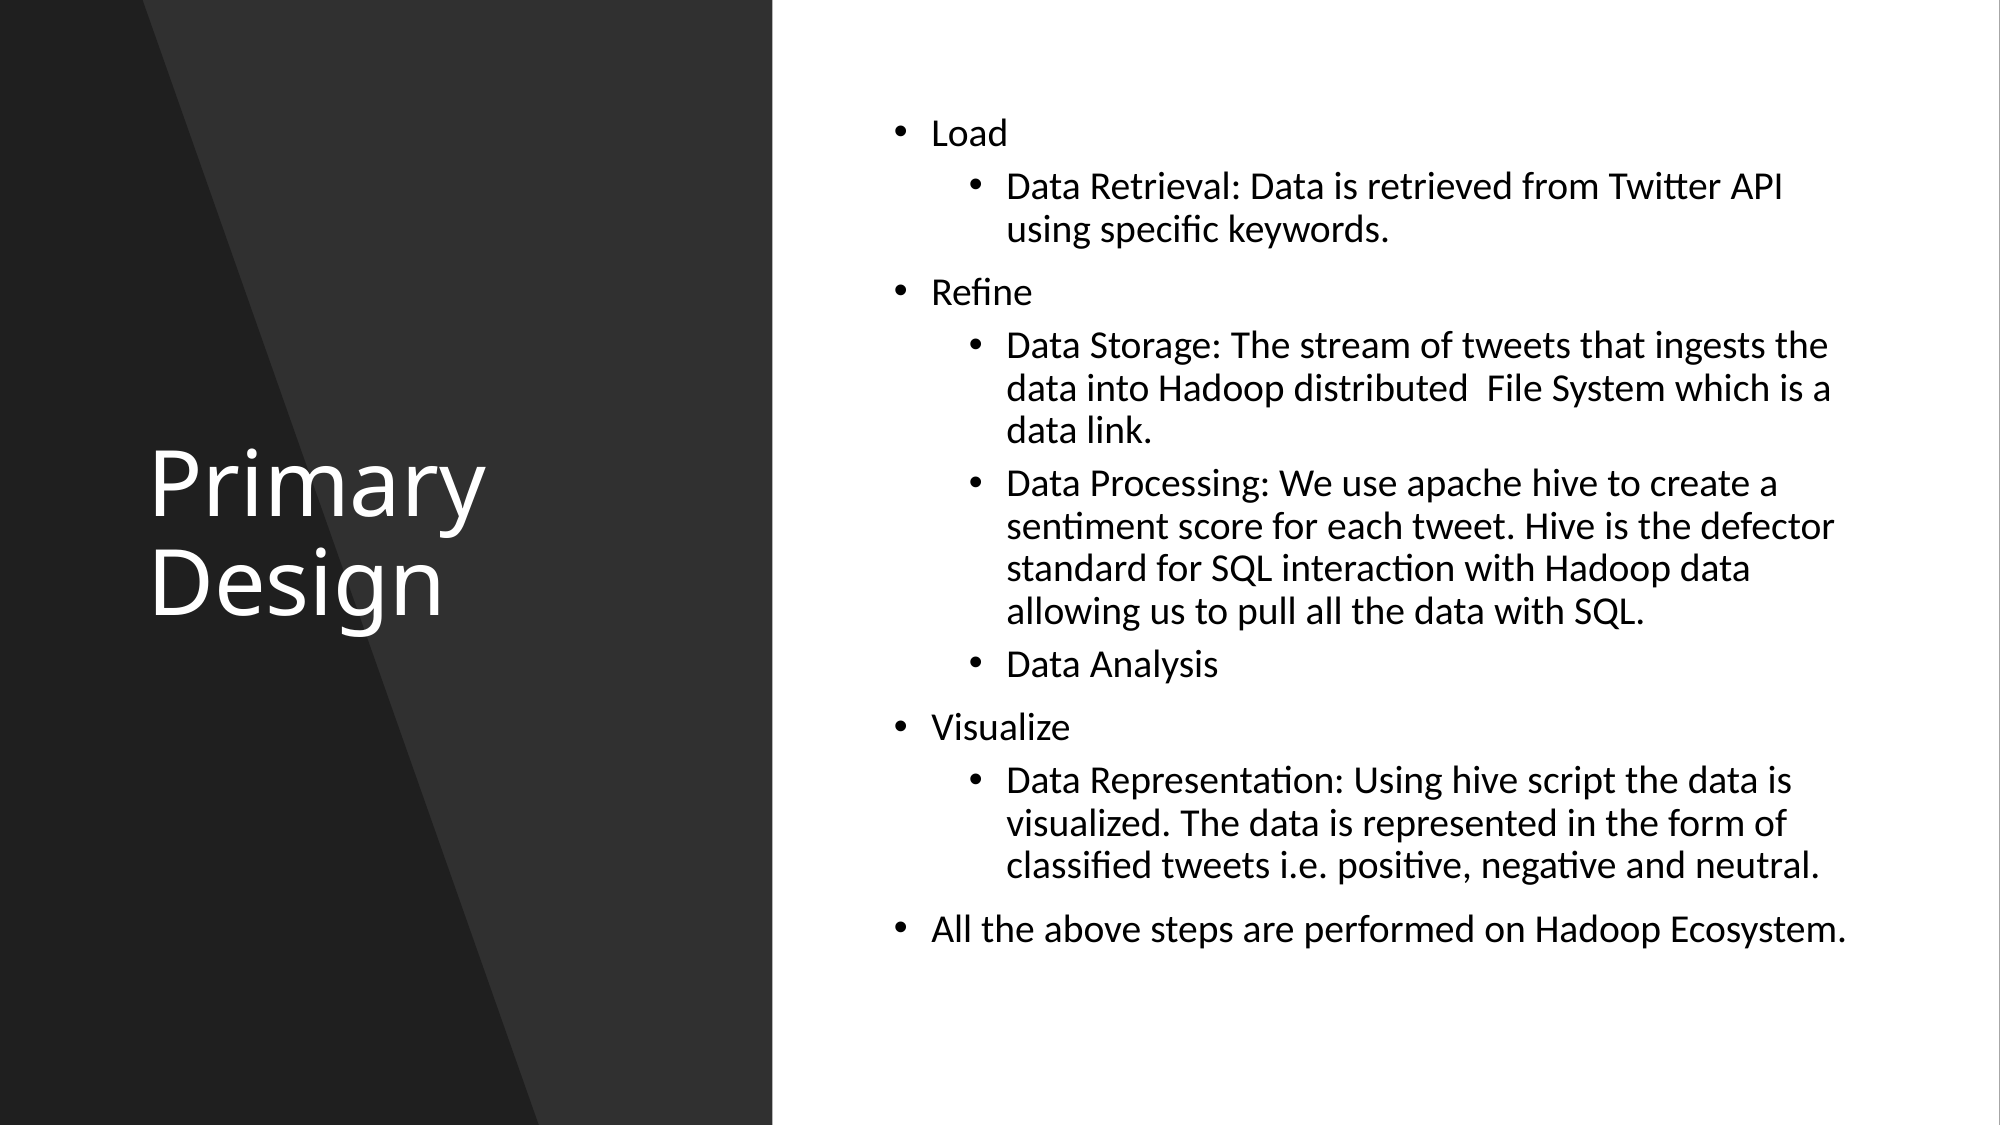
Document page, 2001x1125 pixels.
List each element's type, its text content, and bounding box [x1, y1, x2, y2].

text_box [773, 0, 2000, 1125]
text_box [0, 0, 540, 1125]
title Primary Design [131, 105, 671, 967]
list Load Data Retrieval: Data is retrieved from Twitter API using specific keywords. Refine Data Storage: The stream of tweets that ingests the data into Hadoop distributed File System which is a data link. Data Processing: We use apache hive to create a sentiment score for each tweet. Hive is the defector standard for SQL interaction with Hadoop data allowing us to pull all the data with SQL. Data Analysis Visualize Data Representation: Using hive script the data is visualized. The data is represented in the form of classified tweets i.e. positive, negative and neutral. All the above steps are performed on Hadoop Ecosystem. [878, 105, 1868, 967]
text_box [145, 0, 773, 1125]
